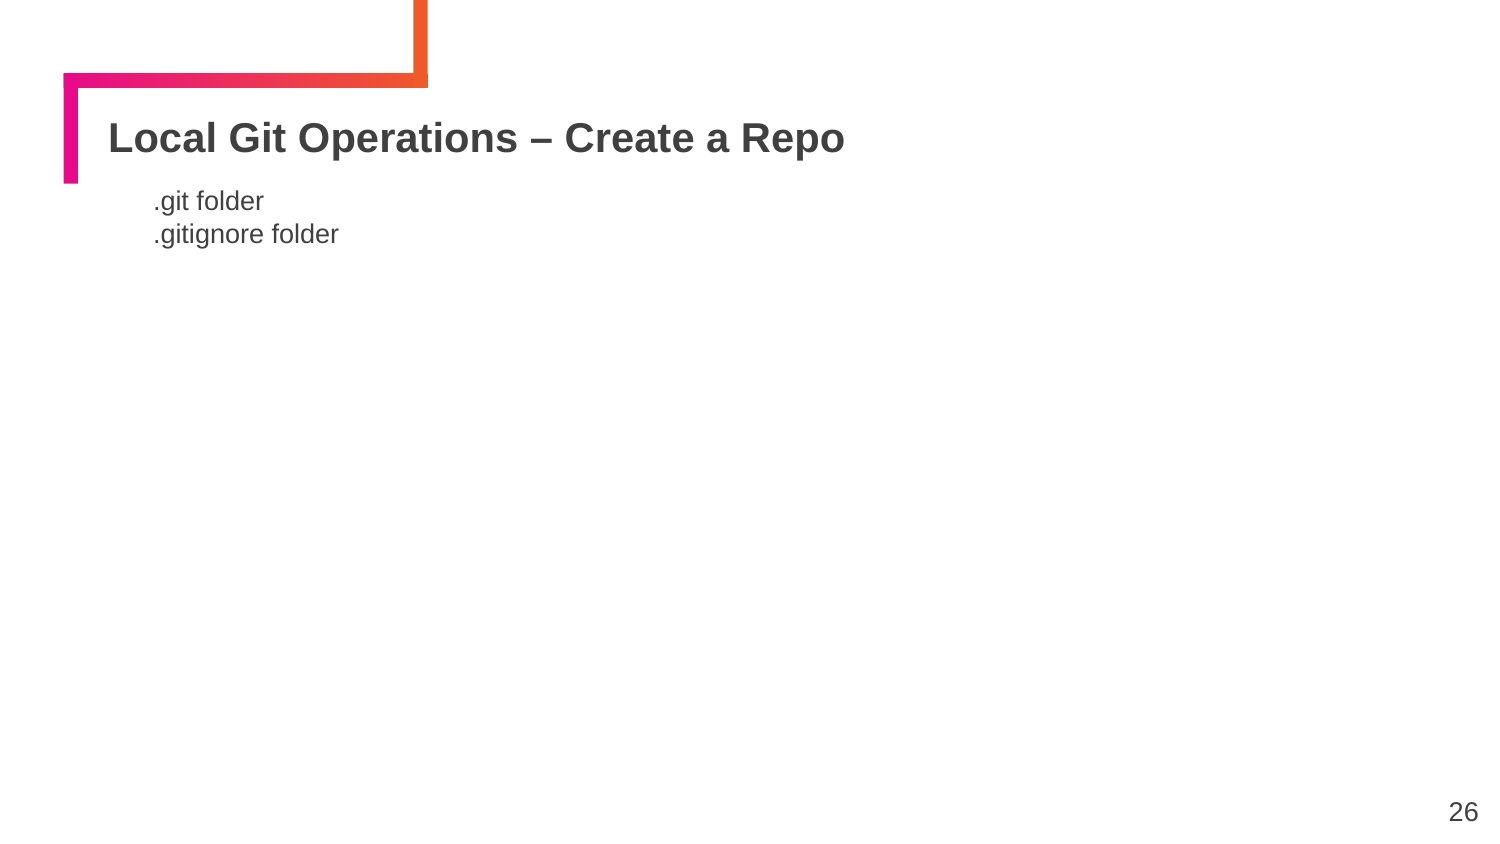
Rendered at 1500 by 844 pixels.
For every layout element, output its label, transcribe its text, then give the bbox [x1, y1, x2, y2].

slide_number 26 [1403, 779, 1494, 844]
title Local Git Operations – Create a Repo [100, 117, 1455, 169]
subtitle .git folder .gitignore folder [100, 168, 1352, 690]
